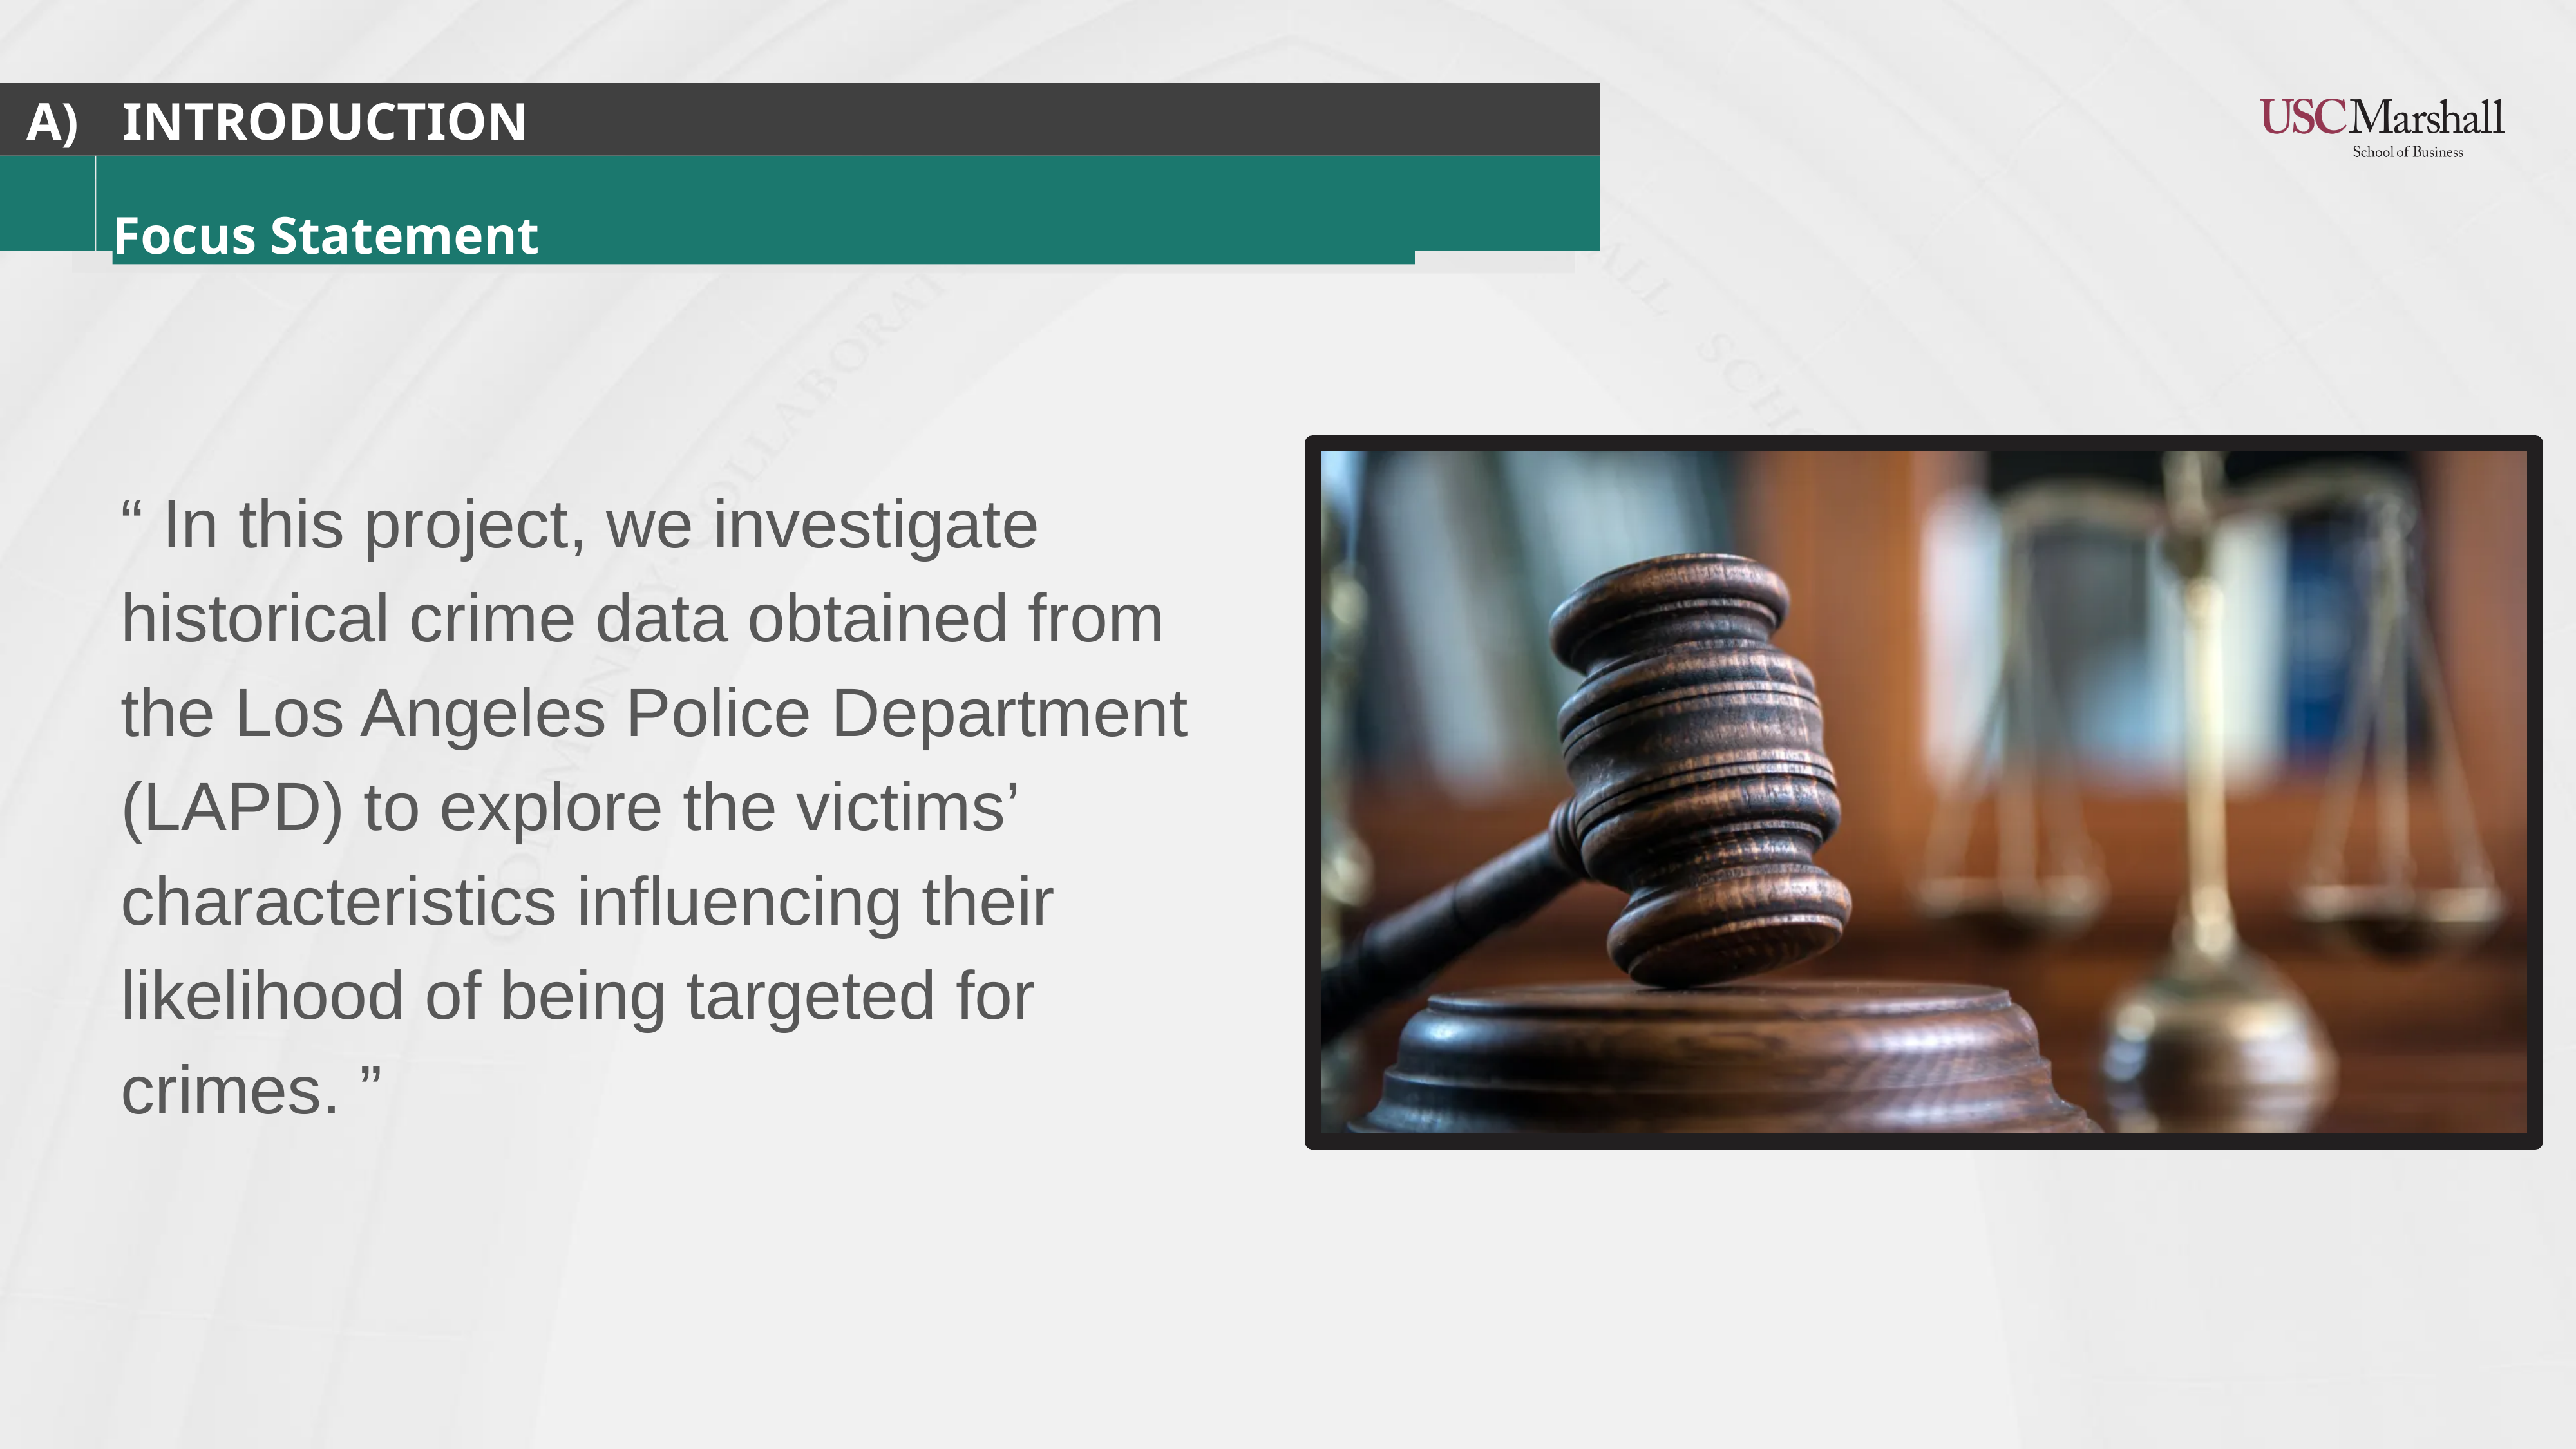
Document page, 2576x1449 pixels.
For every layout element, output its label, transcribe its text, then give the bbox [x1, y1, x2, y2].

picture [0, 0, 2576, 1449]
list “ In this project, we investigate historical crime data obtained from the Los Angeles Police Department (LAPD) to explore the victims’ characteristics influencing their likelihood of being targeted for crimes. ” [95, 441, 1222, 1144]
text_box [0, 156, 95, 251]
text_box A) INTRODUCTION [0, 83, 1600, 156]
text_box [96, 156, 1600, 251]
text_box Focus Statement [112, 172, 1415, 265]
